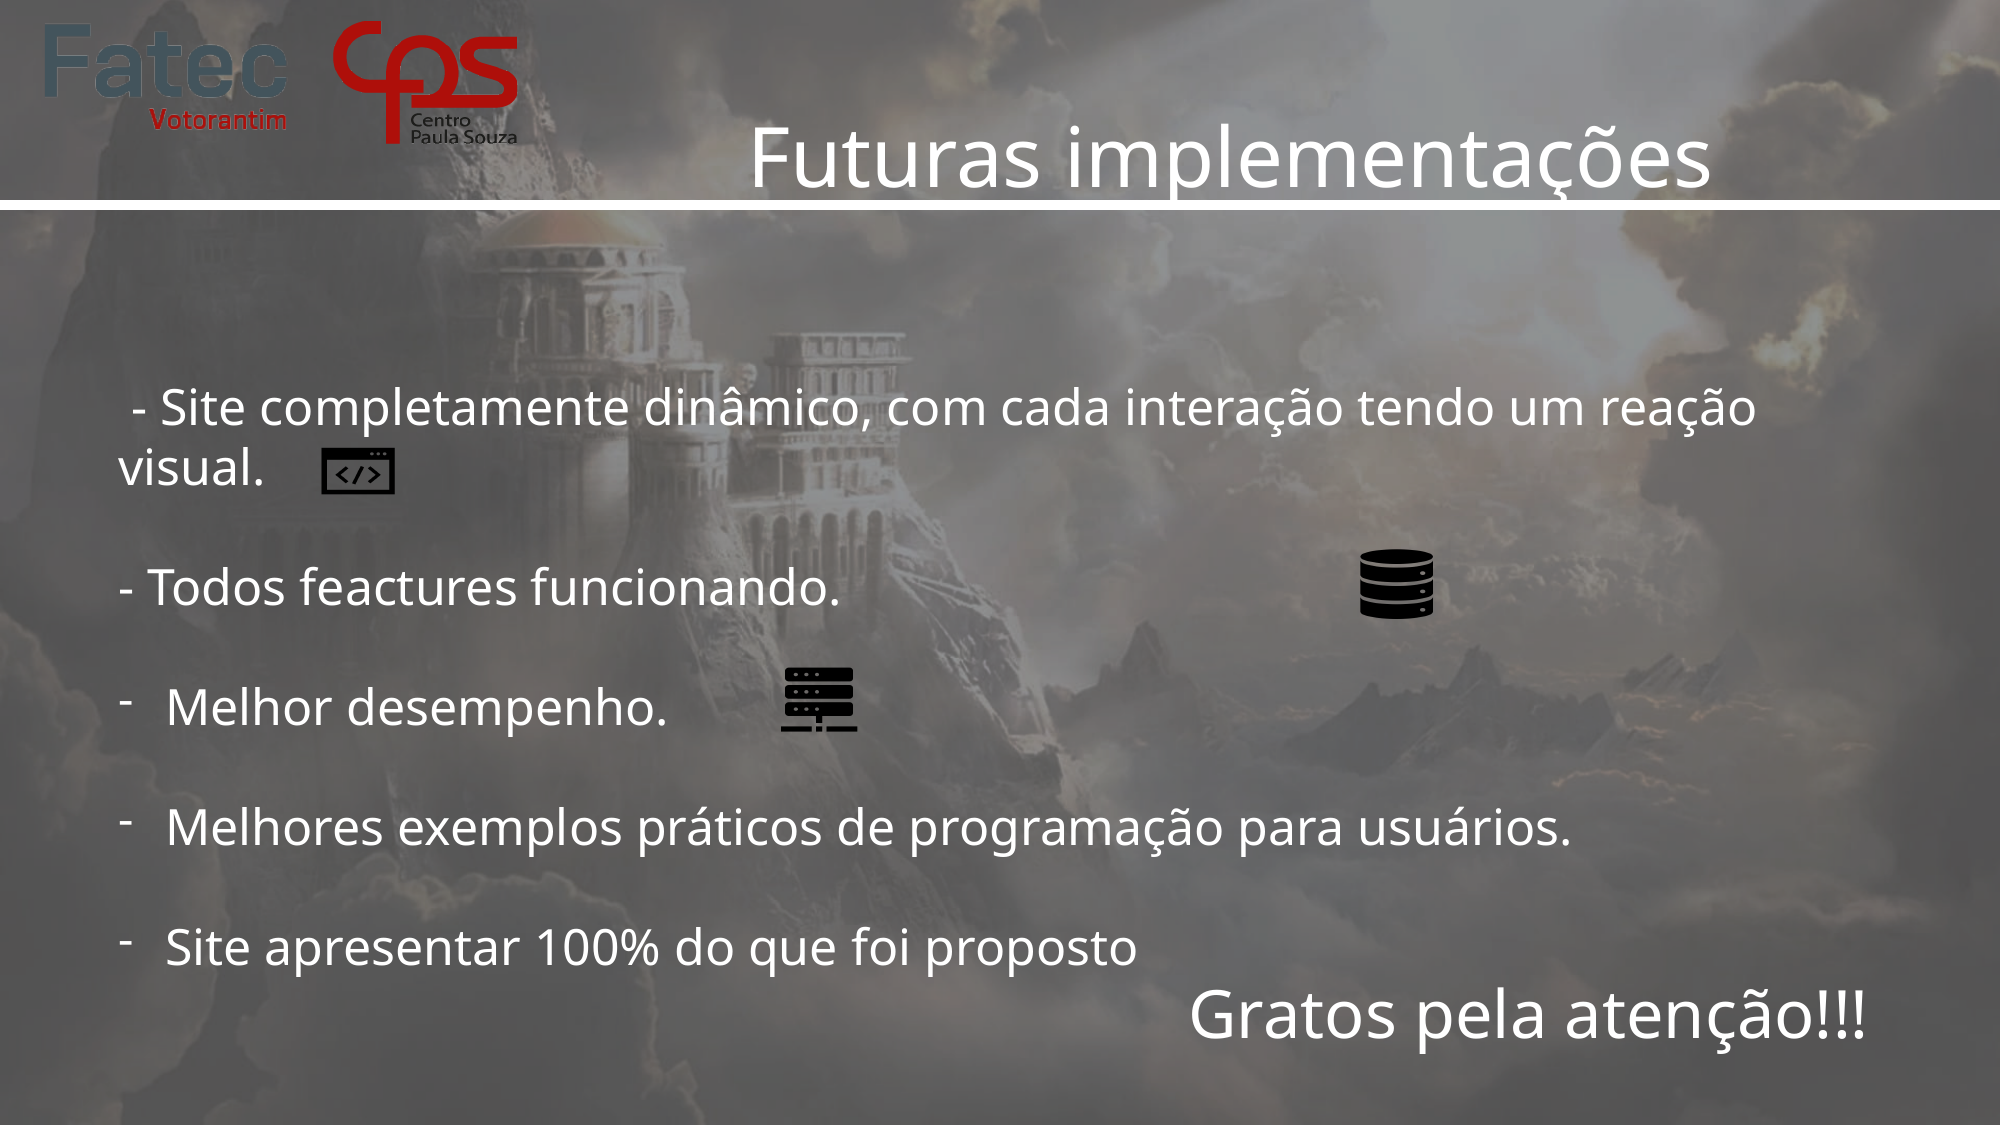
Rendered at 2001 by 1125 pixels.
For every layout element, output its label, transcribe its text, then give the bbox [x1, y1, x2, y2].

picture [324, 20, 518, 144]
text_box Futuras implementações [562, 206, 1899, 212]
picture [1334, 540, 1459, 628]
picture [768, 658, 870, 742]
picture [313, 434, 403, 507]
picture [44, 7, 290, 163]
text_box Gratos pela atenção!!! [1173, 964, 1975, 1060]
text_box Futuras implementações [562, 97, 1899, 204]
text_box - Site completamente dinâmico, com cada interação tendo um reação visual. - Todos feactures funcionando. Melhor desempenho. Melhores exemplos práticos de programação para usuários. Site apresentar 100% do que foi proposto [103, 367, 1838, 983]
